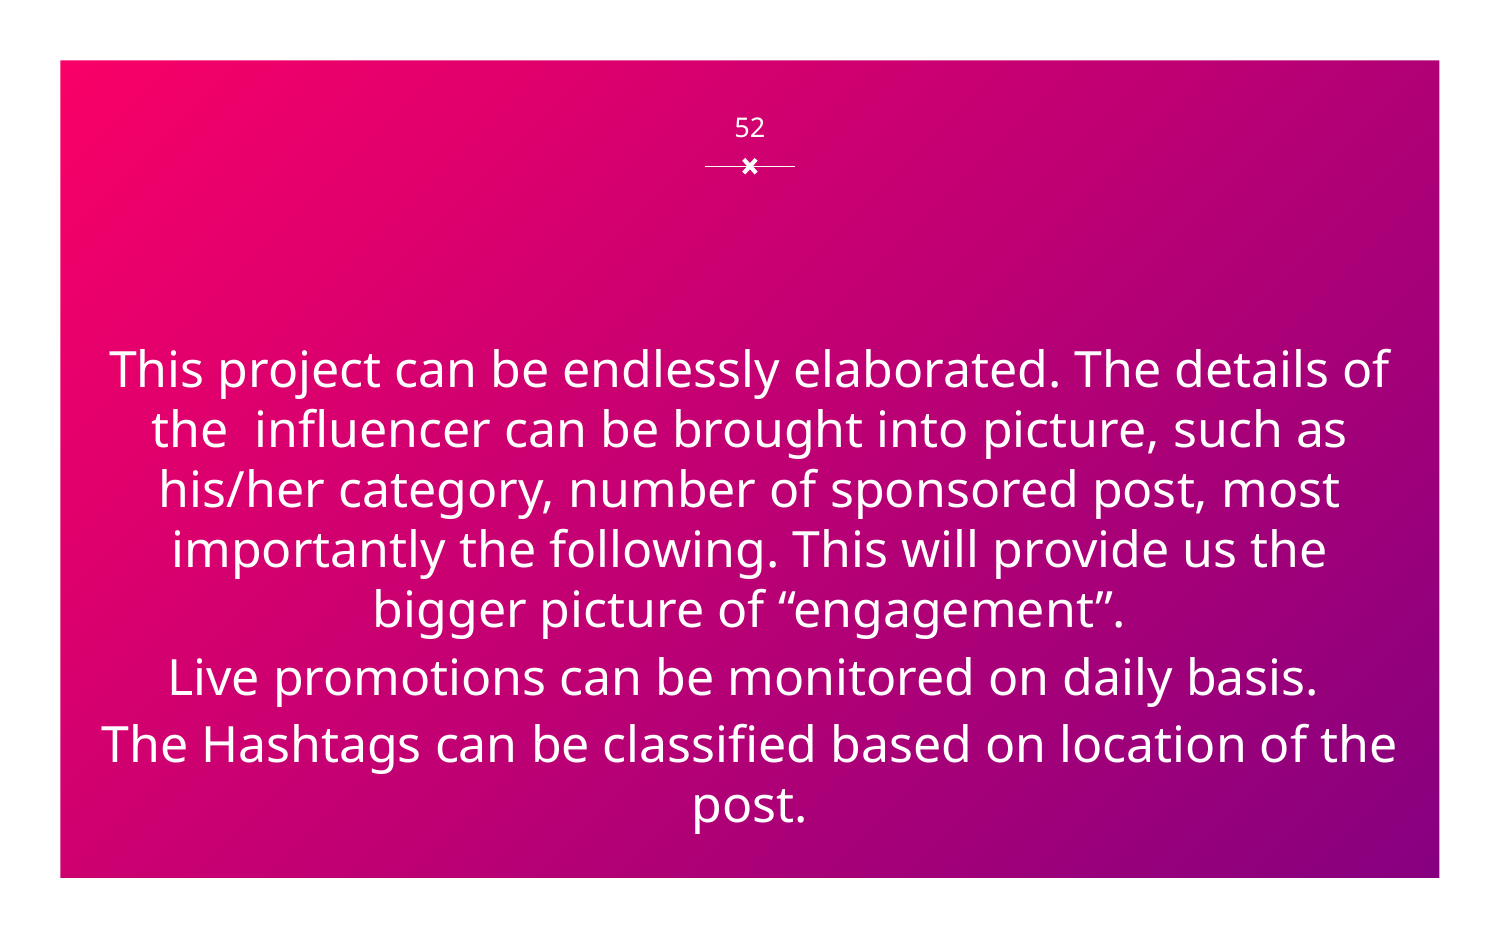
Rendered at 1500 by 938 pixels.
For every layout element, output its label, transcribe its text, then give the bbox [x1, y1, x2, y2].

list This project can be endlessly elaborated. The details of the influencer can be brought into picture, such as his/her category, number of sponsored post, most importantly the following. This will provide us the bigger picture of “engagement”. Live promotions can be monitored on daily basis. The Hashtags can be classified based on location of the post. [75, 322, 1425, 793]
slide_number ‹#› [705, 93, 795, 165]
